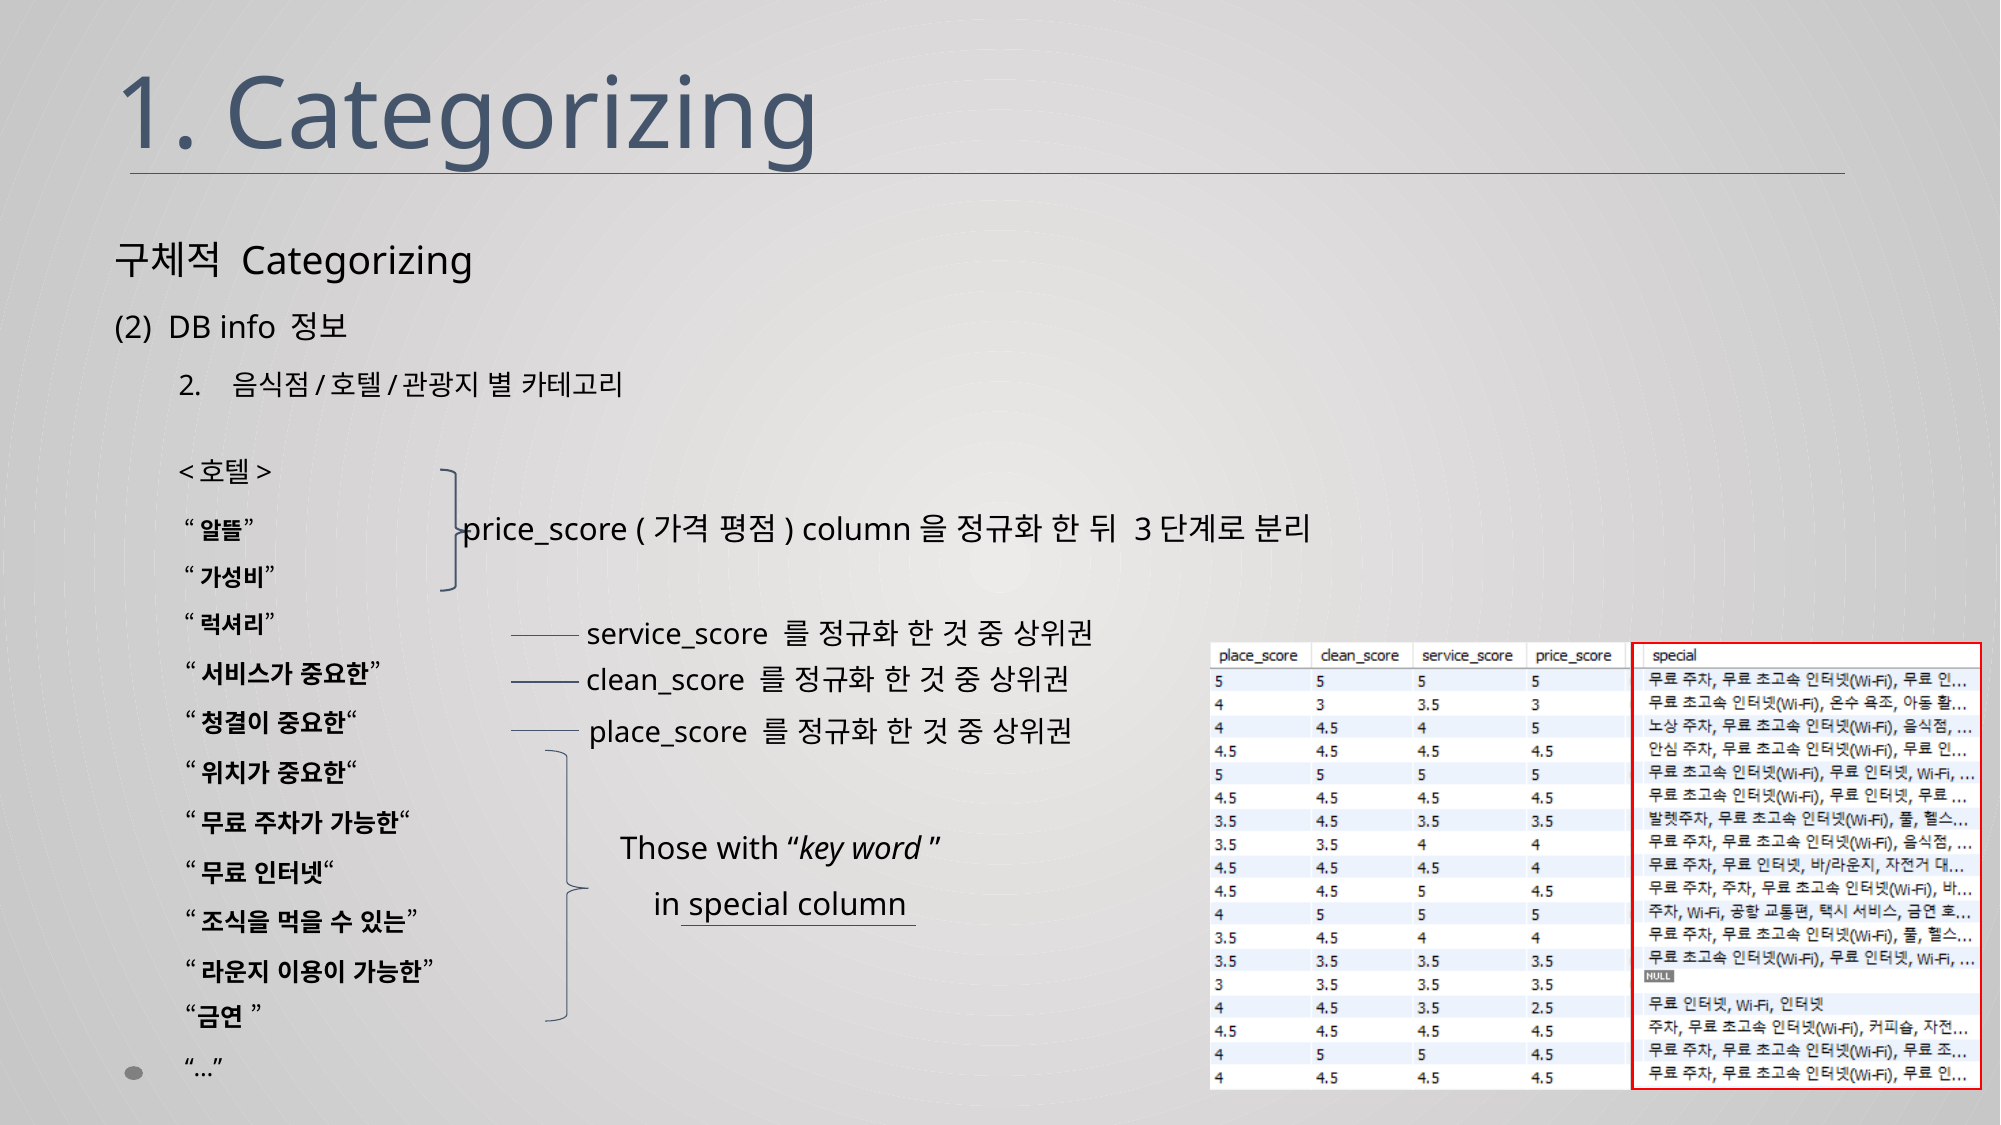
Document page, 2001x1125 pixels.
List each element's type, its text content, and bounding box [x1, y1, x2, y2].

title 1. Categorizing [99, 0, 1900, 176]
picture [1210, 642, 1631, 1090]
text_box Those with “key word ” in special column [605, 802, 964, 930]
text_box [440, 469, 457, 592]
text_box [544, 749, 589, 1022]
text_box service_score 를 정규화 한 것 중 상위권 [571, 590, 1110, 658]
text_box price_score (가격 평점) column을 정규화 한 뒤 3단계로 분리 [447, 483, 1327, 554]
text_box place_score 를 정규화 한 것 중 상위권 [573, 687, 1089, 756]
list 구체적 Categorizing (2) DB info 정보 음식점/호텔/관광지 별 카테고리 <호텔> “알뜰” “가성비” “럭셔리” “서비스가 중요한” “청결이 중요한“ “위치가 중요한“ “무료 주차가 가능한“ “무료 인터넷“ “조식을 먹을 수 있는” “라운지 이용이 가능한” “금연 ” “…” [99, 204, 1900, 1090]
text_box clean_score 를 정규화 한 것 중 상위권 [571, 636, 1086, 704]
picture [1632, 642, 1982, 1090]
